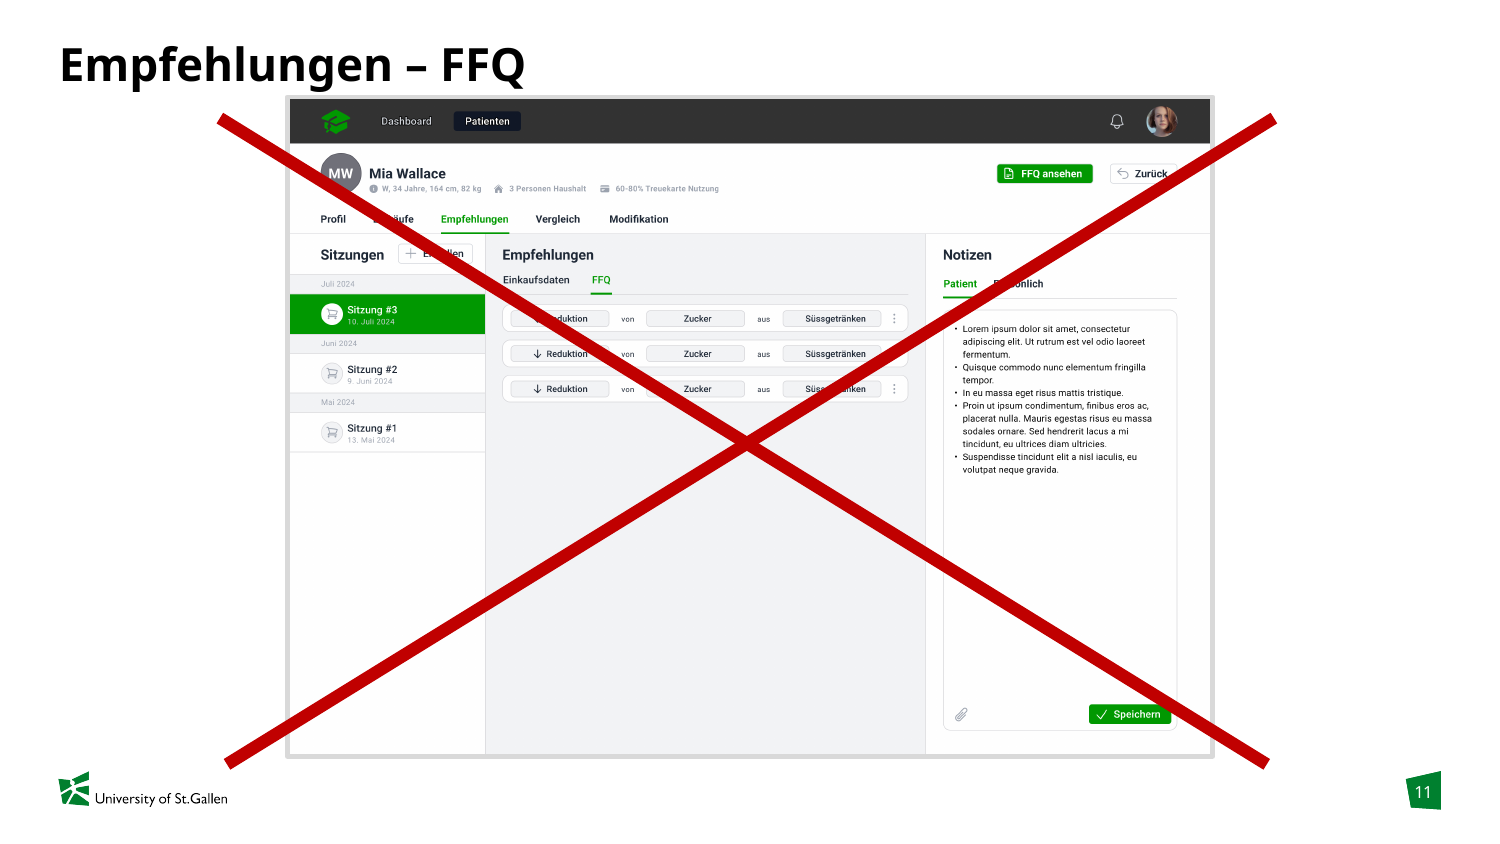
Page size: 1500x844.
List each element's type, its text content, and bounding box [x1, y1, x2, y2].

slide_number 11 [1405, 782, 1442, 827]
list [289, 99, 1211, 118]
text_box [226, 118, 1274, 765]
picture [58, 771, 227, 807]
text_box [219, 118, 226, 765]
title Empfehlungen – FFQ [58, 41, 1442, 89]
